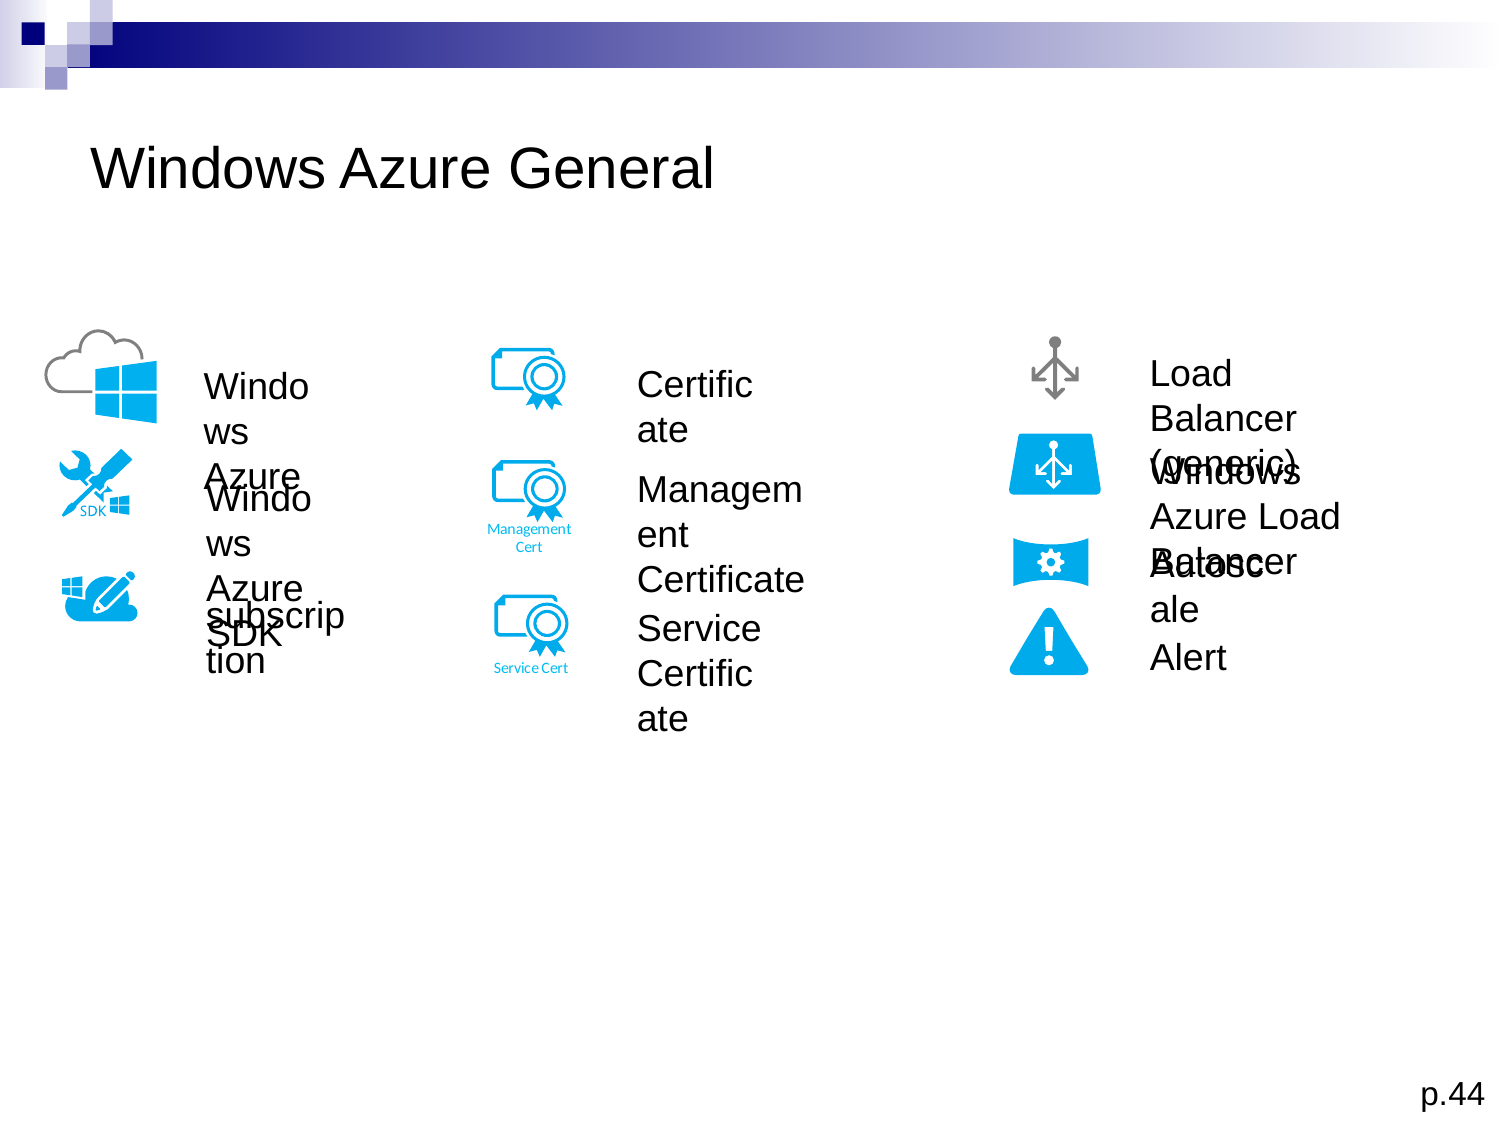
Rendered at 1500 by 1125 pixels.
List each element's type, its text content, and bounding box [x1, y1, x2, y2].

picture [59, 569, 139, 622]
text_box Load Balancer (generic) [1134, 341, 1354, 439]
picture [1045, 628, 1053, 650]
picture [1006, 604, 1089, 676]
text_box subscription [190, 584, 366, 689]
text_box Windows Azure SDK [191, 466, 346, 584]
text_box Autoscale [1134, 532, 1290, 625]
picture [484, 592, 577, 685]
picture [39, 324, 161, 427]
picture [57, 446, 133, 518]
text_box Alert [1134, 625, 1290, 686]
picture [1045, 656, 1053, 664]
picture [1006, 430, 1102, 495]
picture [477, 457, 579, 564]
picture [1038, 549, 1064, 575]
text_box Certificate [622, 352, 777, 457]
picture [1010, 535, 1089, 587]
title Windows Azure General [75, 75, 1425, 256]
picture [1029, 334, 1079, 400]
text_box Service Certificate [622, 596, 777, 747]
picture [489, 345, 567, 411]
text_box Management Certificate [622, 457, 832, 608]
text_box Windows Azure Load Balancer [1134, 439, 1397, 590]
text_box Windows Azure [188, 354, 343, 505]
picture [1036, 441, 1071, 488]
